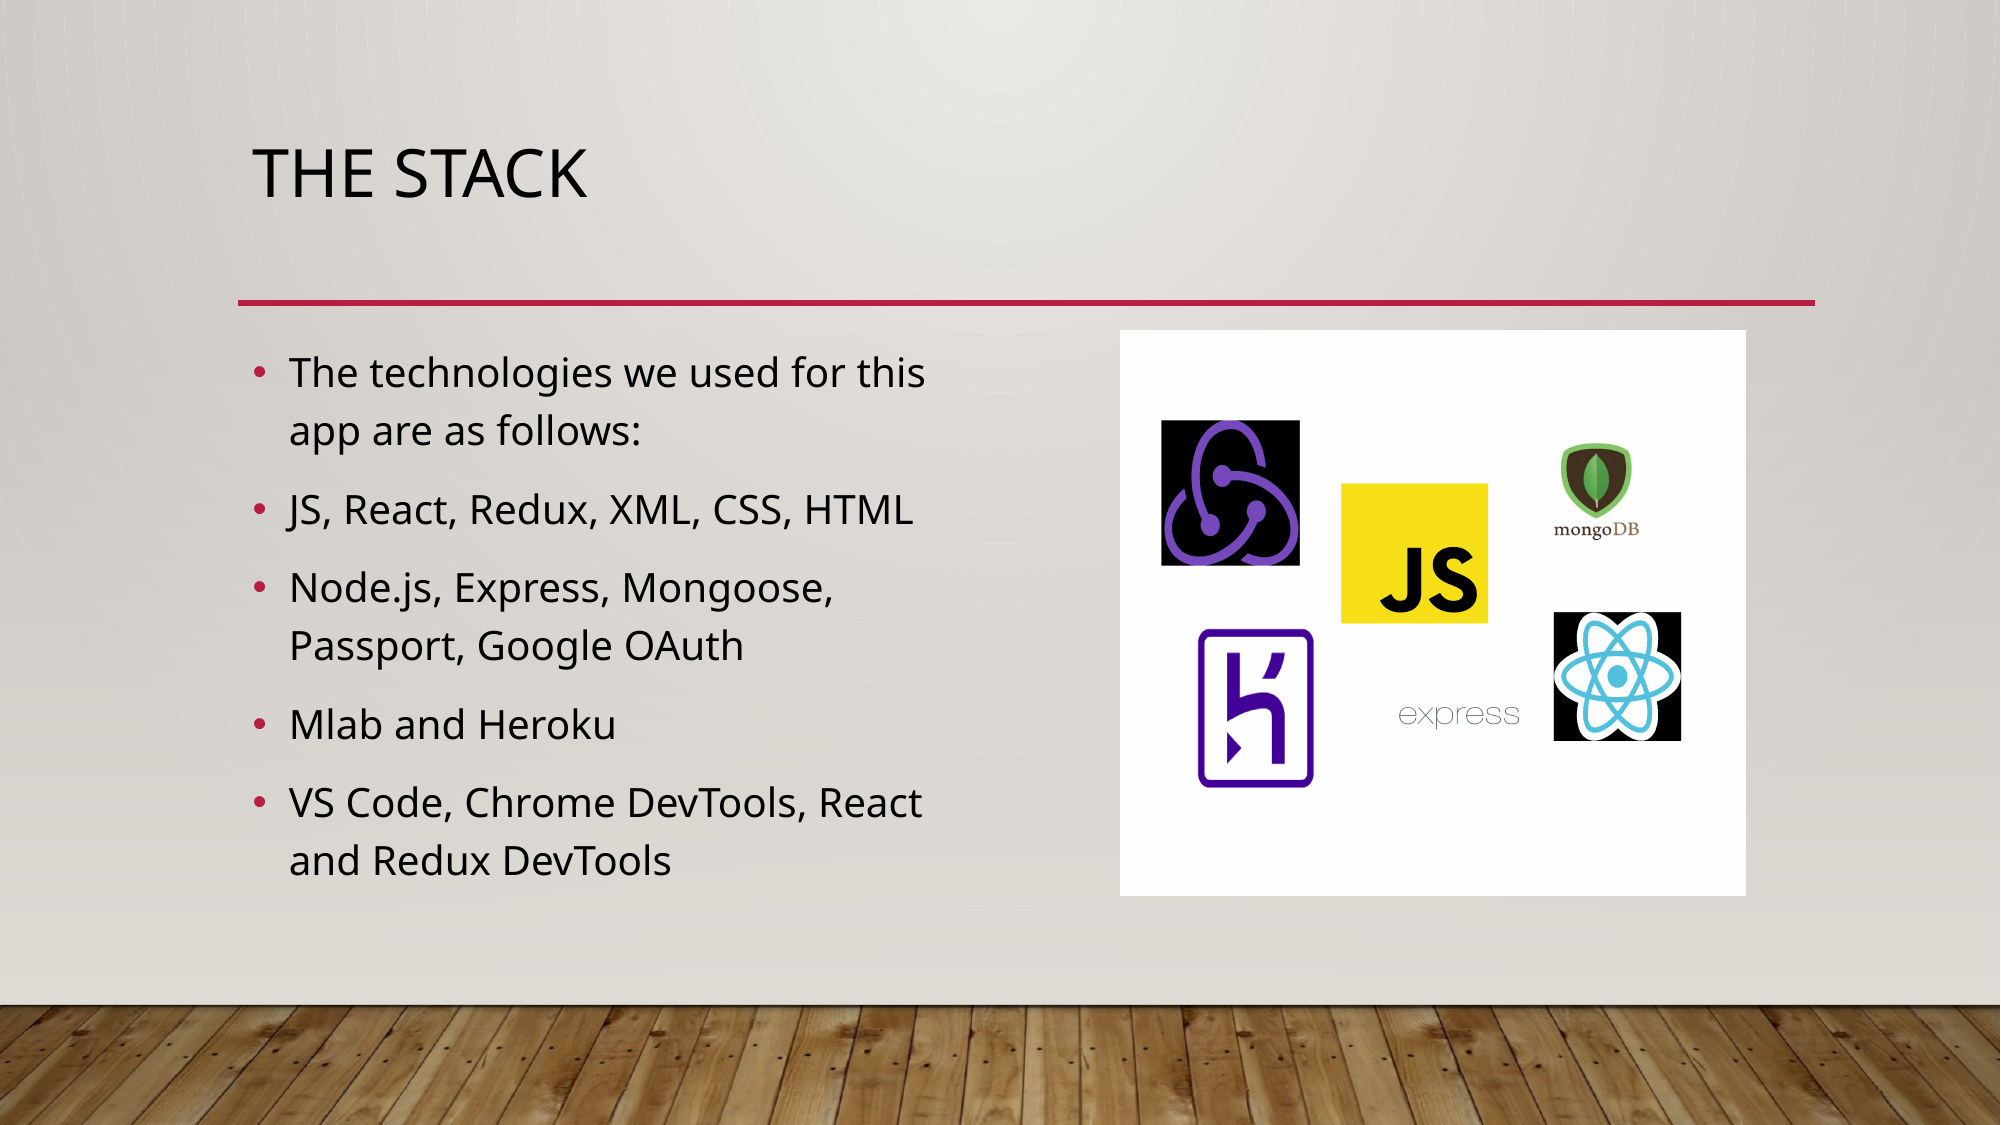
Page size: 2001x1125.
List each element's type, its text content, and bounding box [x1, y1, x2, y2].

list The technologies we used for this app are as follows: JS, React, Redux, XML, CSS, HTML Node.js, Express, Mongoose, Passport, Google OAuth Mlab and Heroku VS Code, Chrome DevTools, React and Redux DevTools [237, 329, 1000, 896]
picture [0, 1005, 2000, 1125]
title The stack [237, 132, 1814, 306]
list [1119, 330, 1747, 896]
